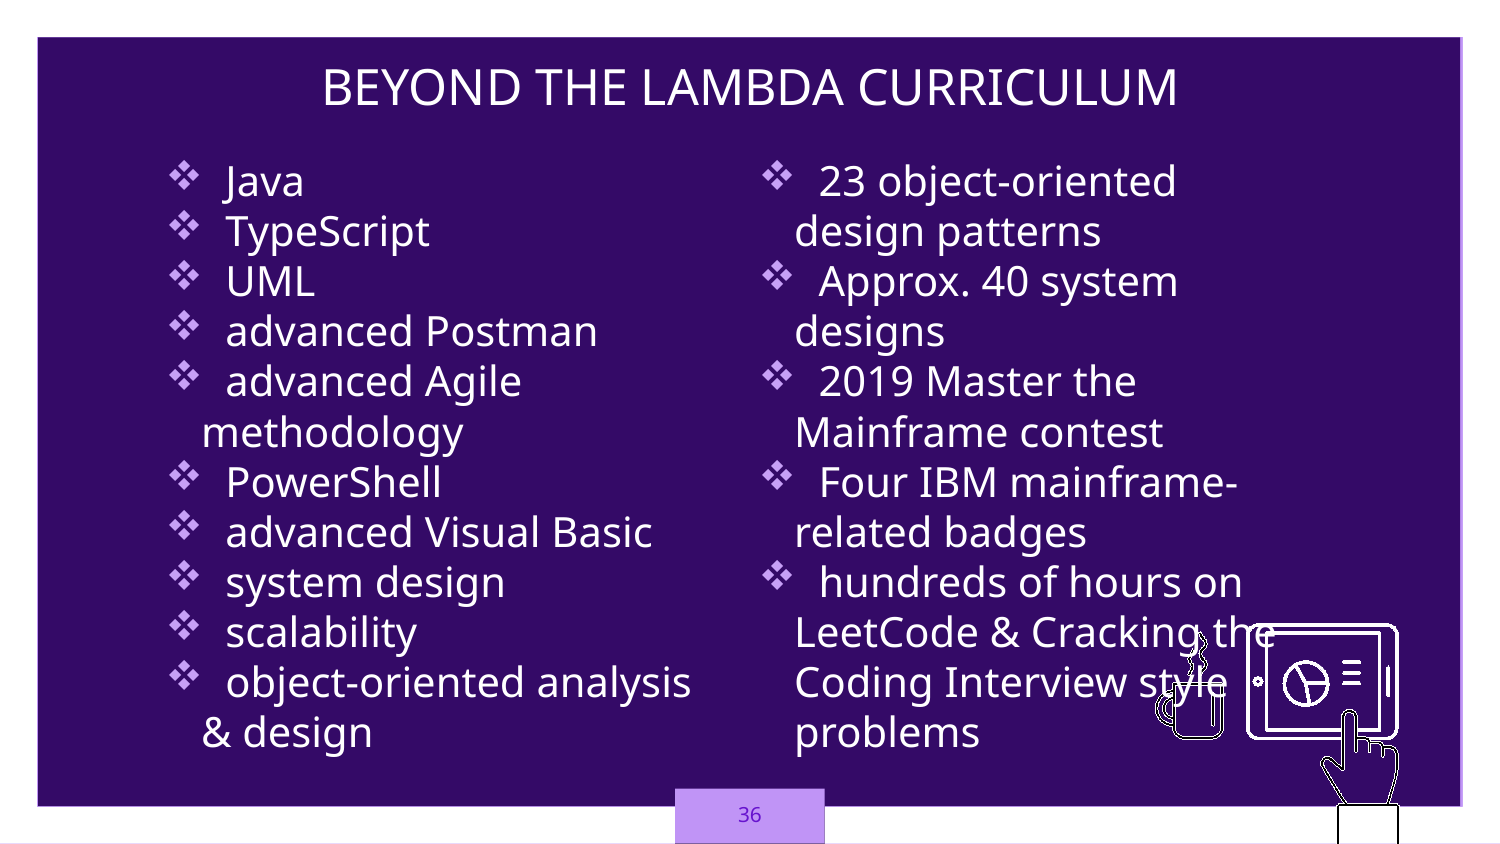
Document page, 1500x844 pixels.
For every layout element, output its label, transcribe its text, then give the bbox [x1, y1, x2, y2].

title BEYOND THE LAMBDA CURRICULUM [39, 37, 1462, 133]
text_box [1154, 623, 1400, 844]
text_box [36, 35, 1462, 808]
text_box Java TypeScript UML advanced Postman advanced Agile methodology PowerShell advanced Visual Basic system design scalability object-oriented analysis & design 23 object-oriented design patterns Approx. 40 system designs 2019 Master the Mainframe contest Four IBM mainframe-related badges hundreds of hours on LeetCode & Cracking the Coding Interview style problems [115, 147, 1332, 844]
